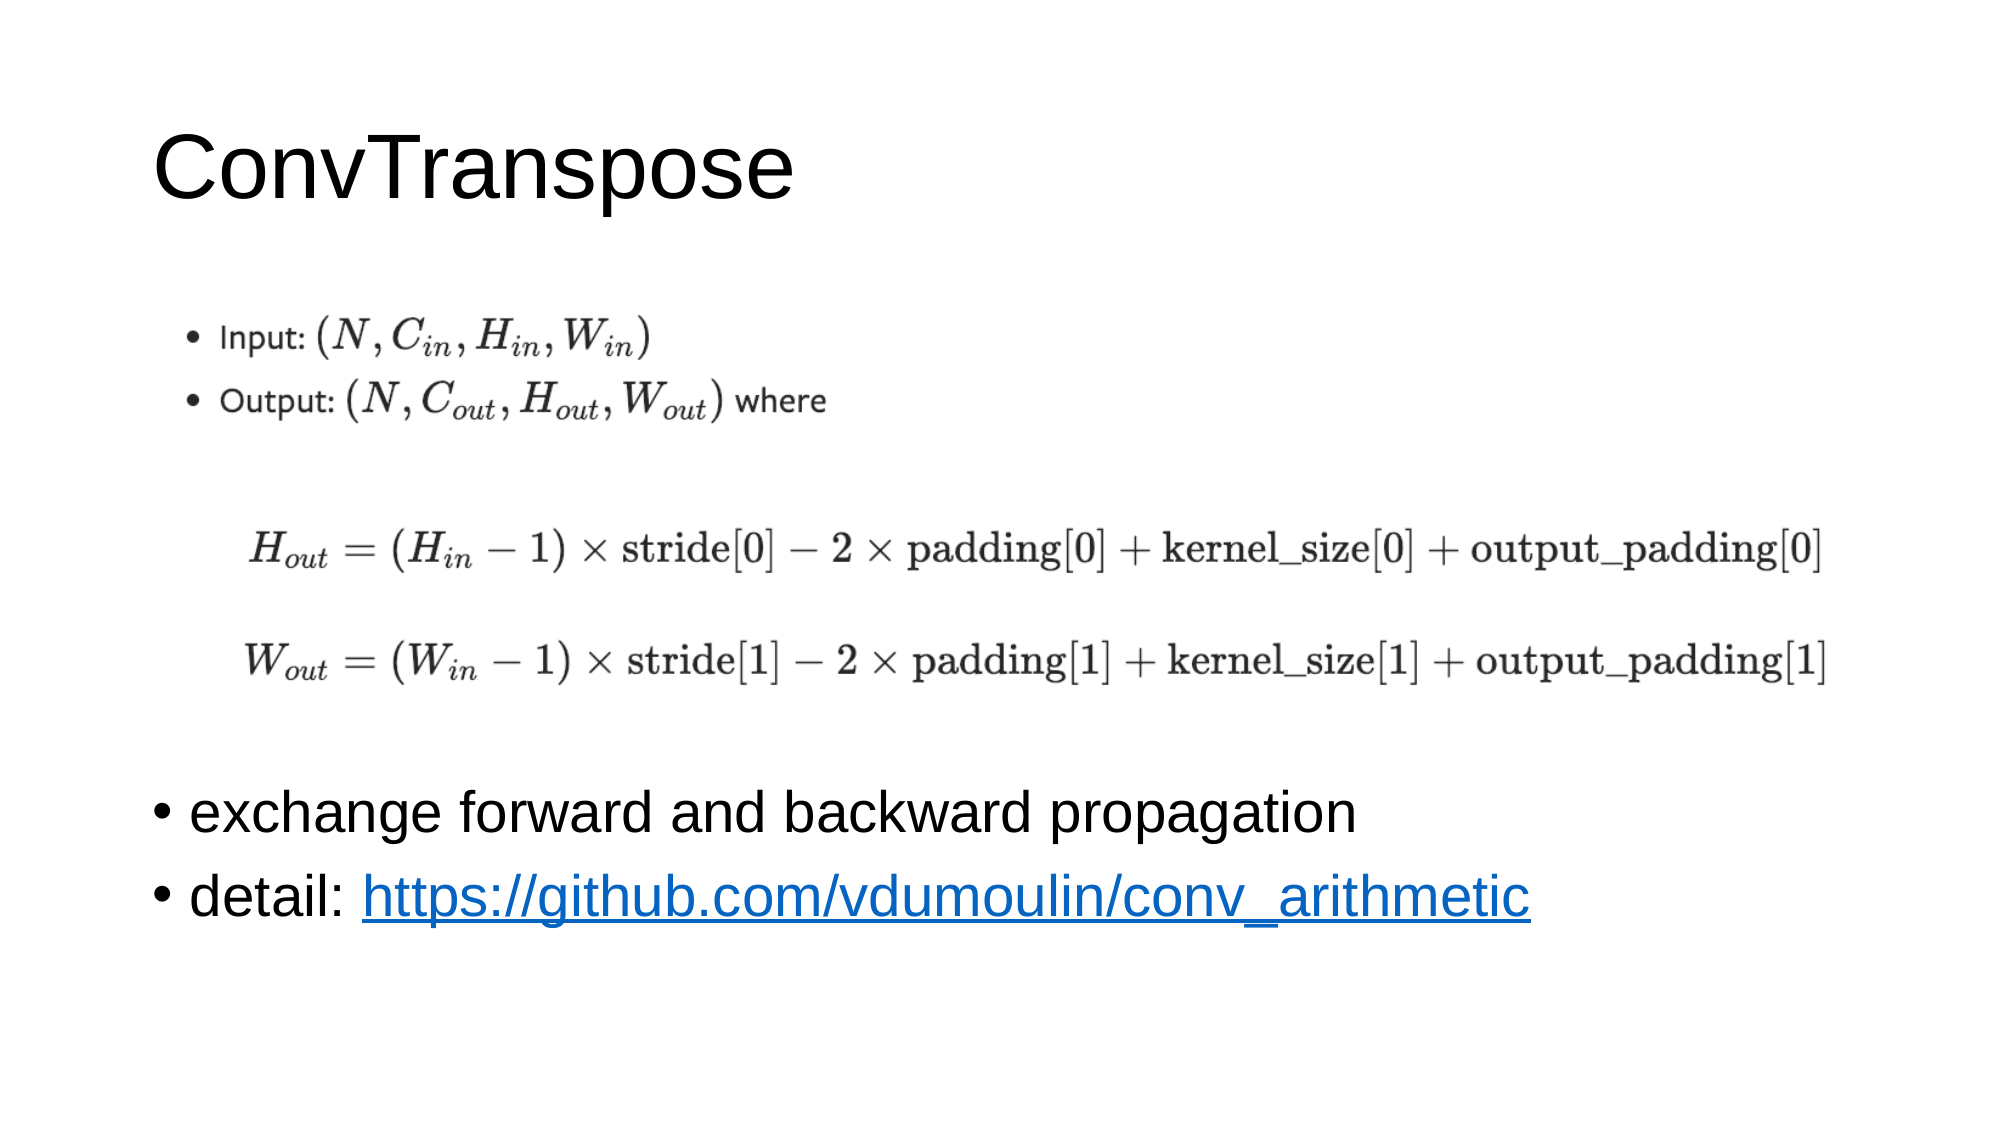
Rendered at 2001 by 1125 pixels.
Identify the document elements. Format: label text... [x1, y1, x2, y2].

list exchange forward and backward propagation detail: https://github.com/vdumoulin/conv_arithmetic [137, 774, 1863, 1014]
title ConvTranspose [137, 59, 1863, 278]
picture [136, 299, 1863, 730]
